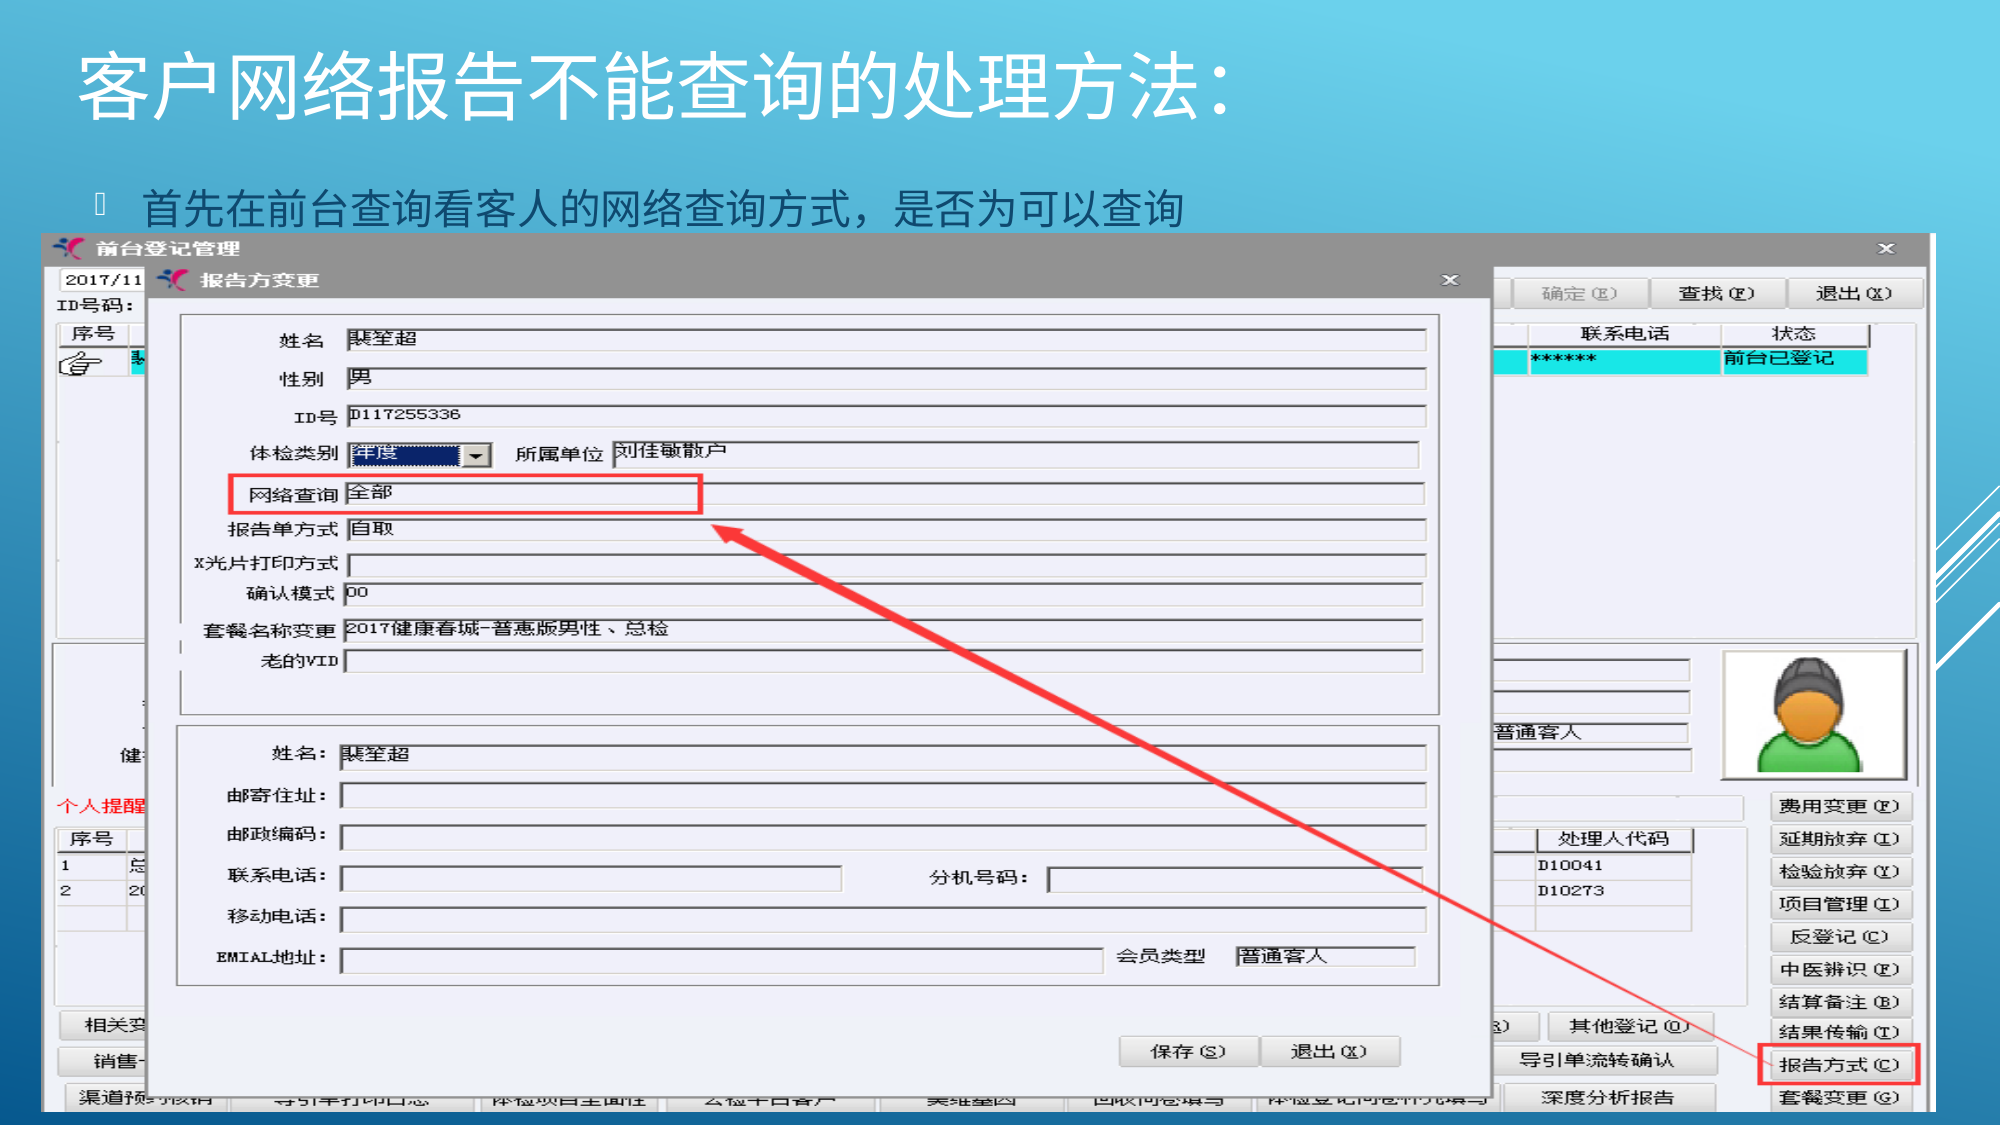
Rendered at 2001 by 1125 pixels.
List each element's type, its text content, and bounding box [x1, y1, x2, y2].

list 首先在前台查询看客人的网络查询方式，是否为可以查询 [79, 158, 1922, 233]
picture [40, 233, 1937, 1112]
title 客户网络报告不能查询的处理方法： [61, 11, 1462, 159]
